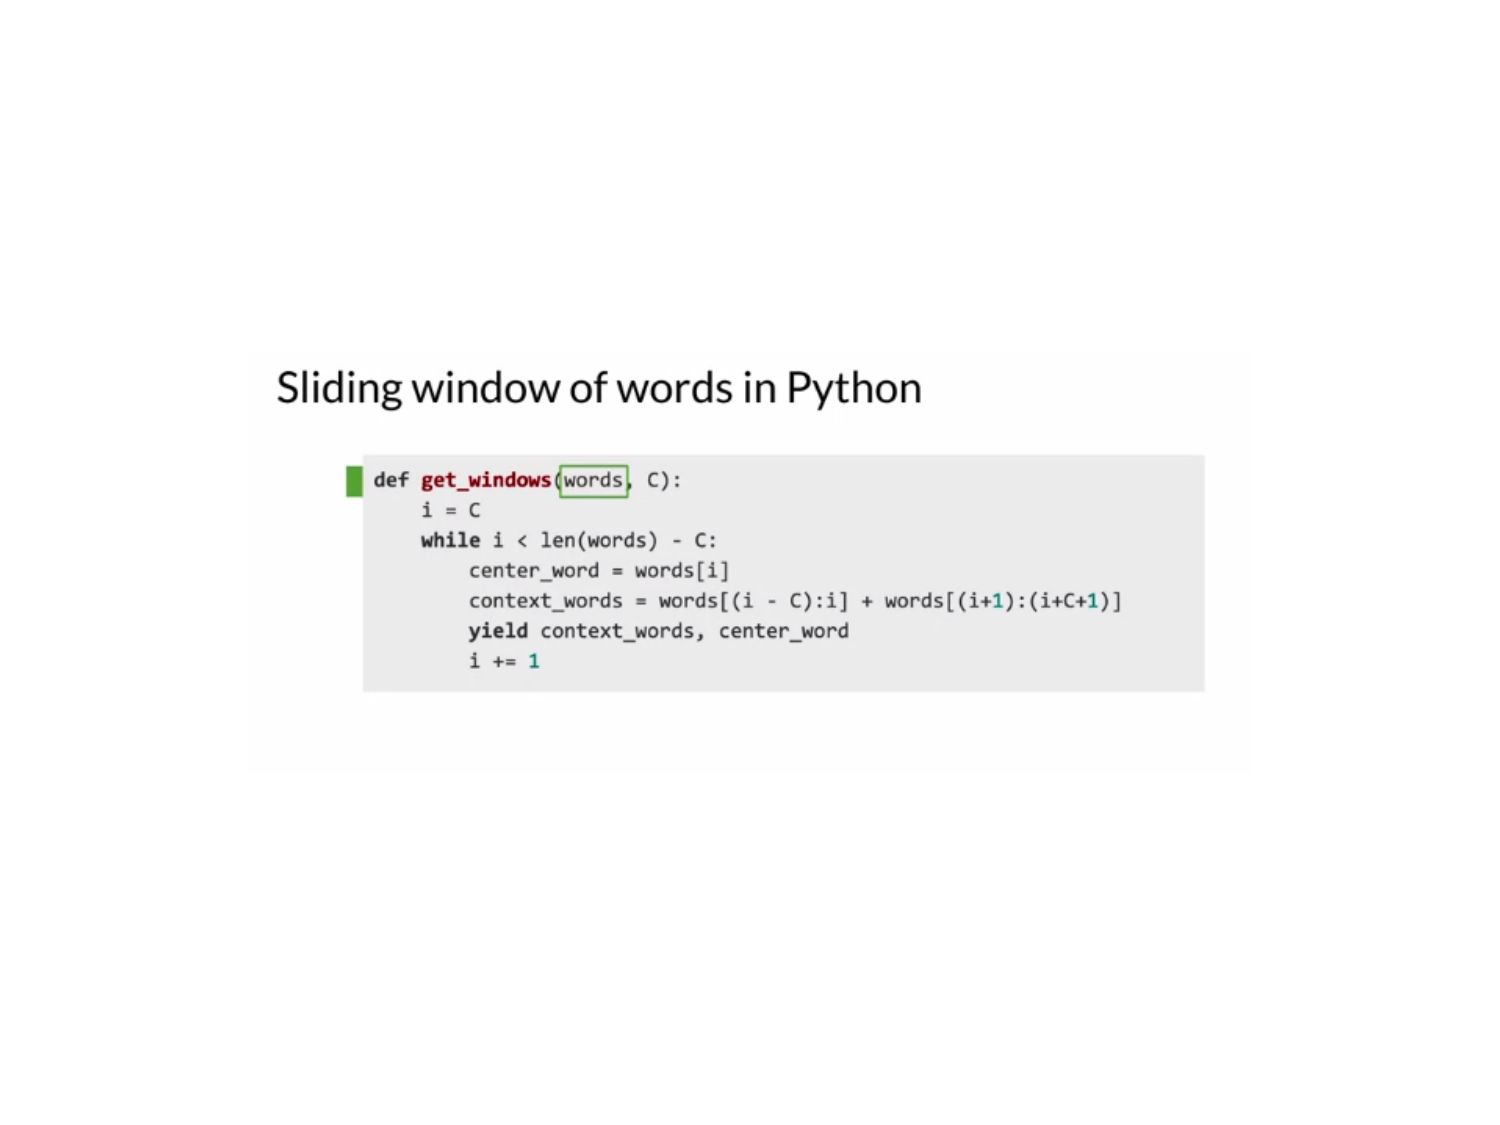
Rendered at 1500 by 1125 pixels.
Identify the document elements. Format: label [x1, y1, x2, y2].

picture [248, 351, 1251, 774]
